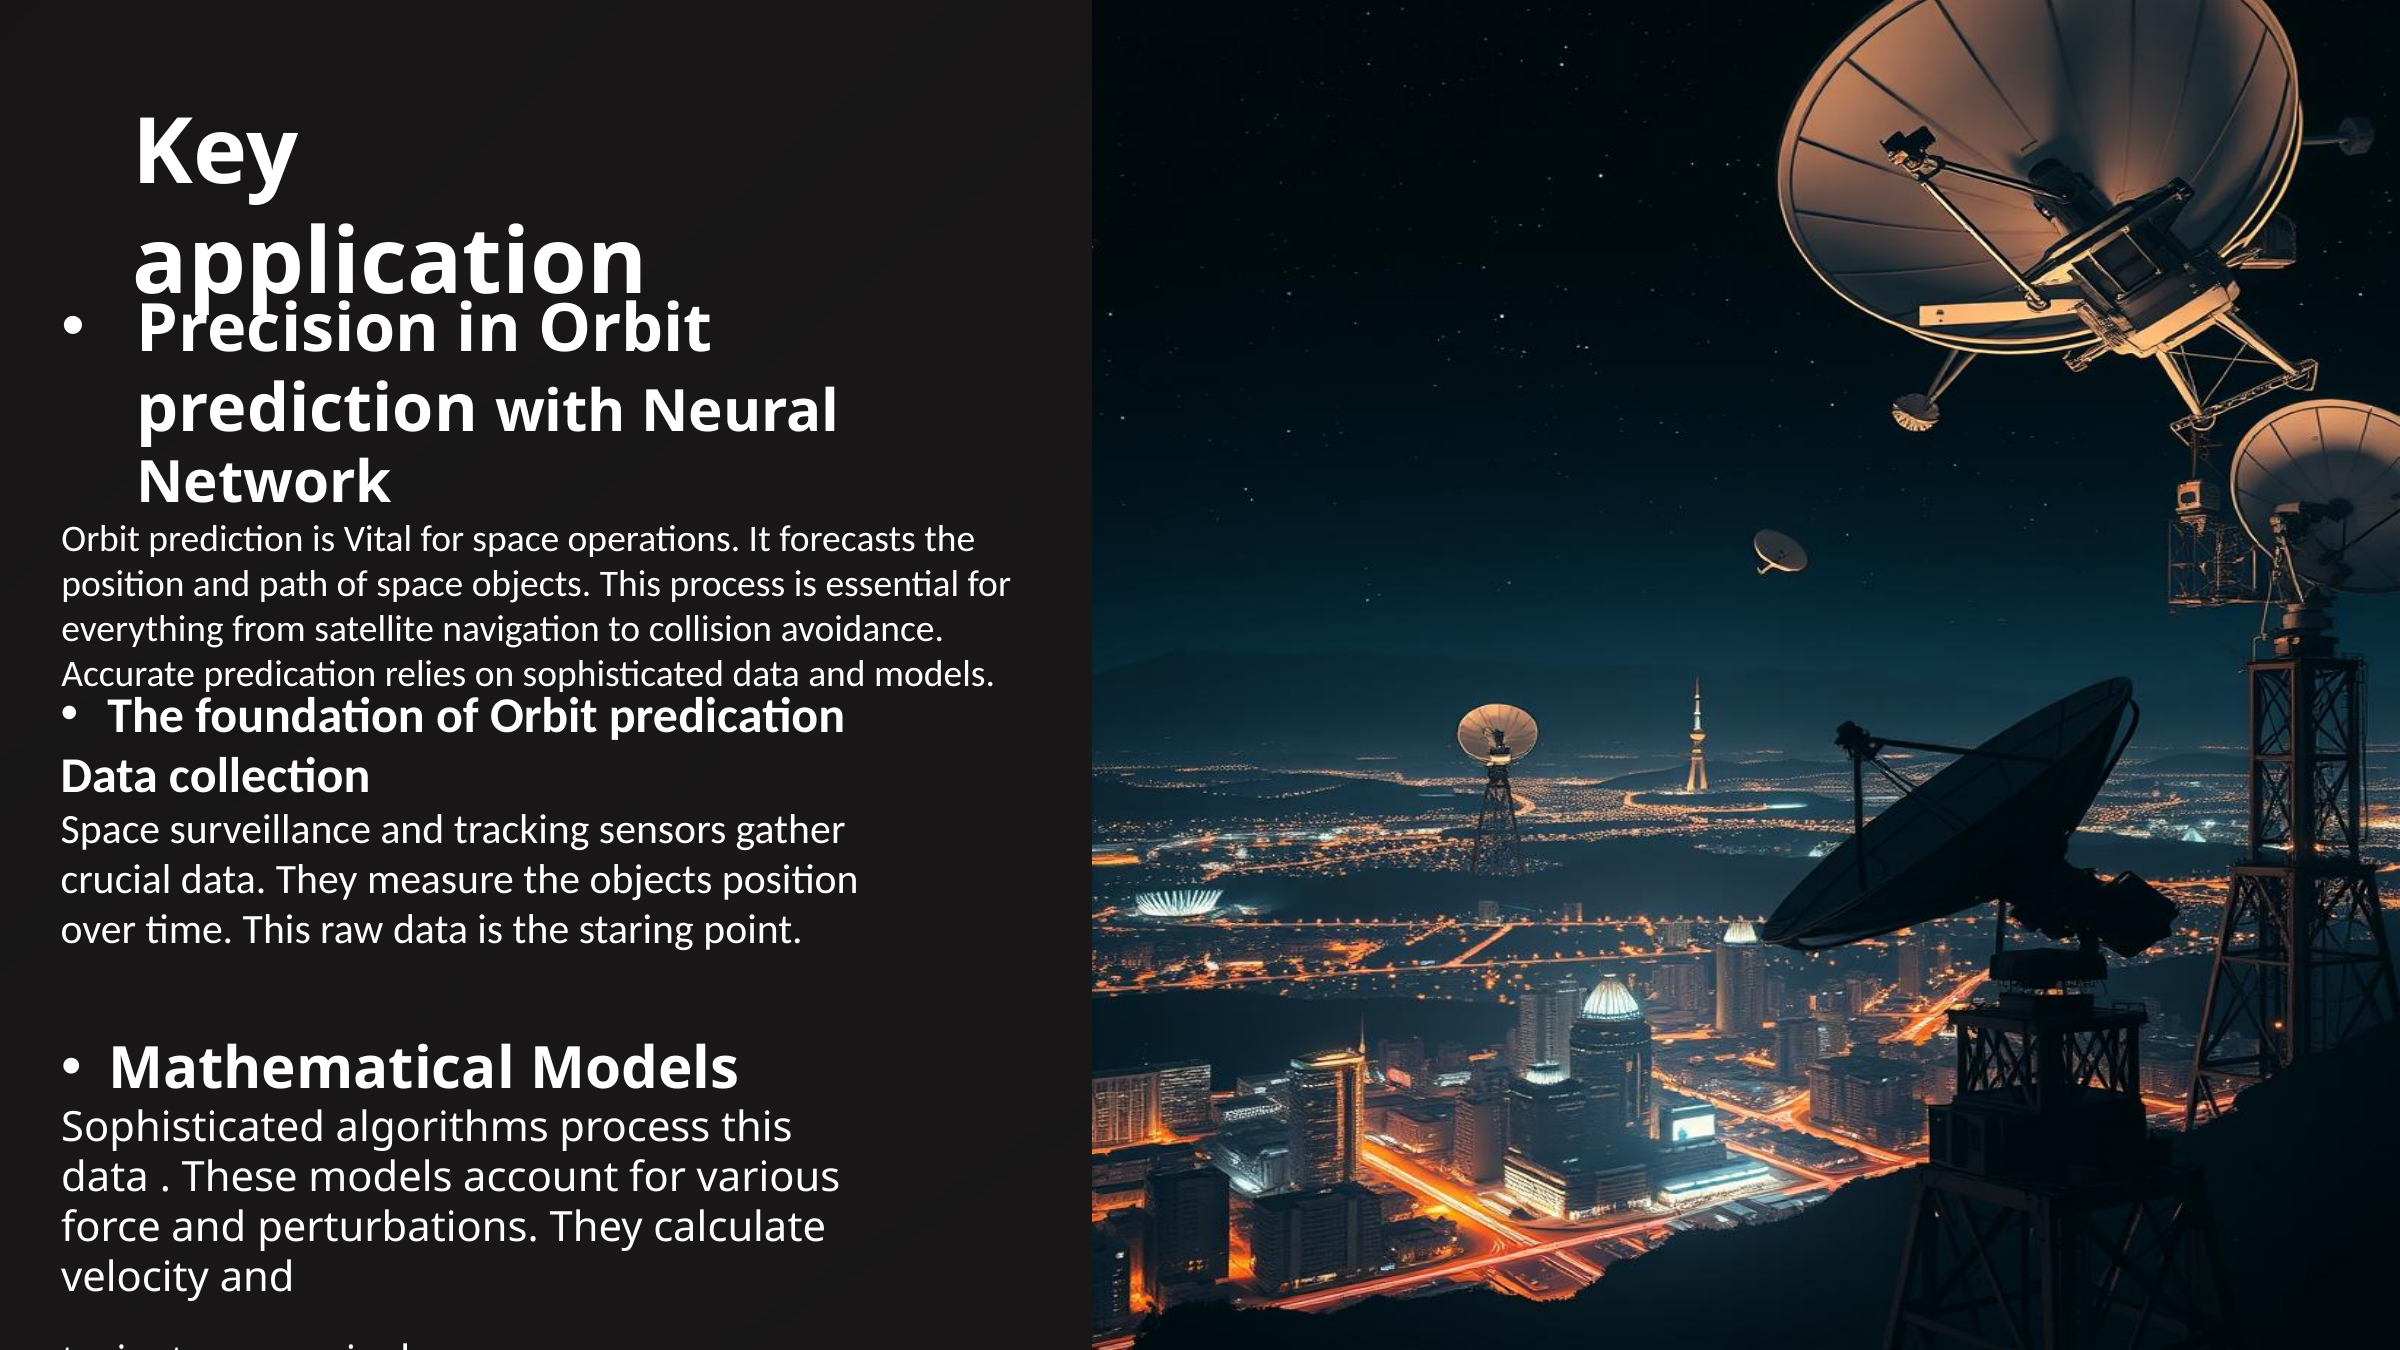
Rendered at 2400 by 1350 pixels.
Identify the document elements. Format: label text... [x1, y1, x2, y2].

text_box Key application [117, 83, 782, 276]
picture [1091, 0, 2400, 1350]
text_box Mathematical Models Sophisticated algorithms process this data . These models account for various force and perturbations. They calculate velocity and trajectory precisely. [46, 1022, 905, 1350]
text_box The foundation of Orbit predication Data collection Space surveillance and tracking sensors gather crucial data. They measure the objects position over time. This raw data is the staring point. [45, 674, 952, 960]
text_box Precision in Orbit prediction with Neural Network Orbit prediction is Vital for space operations. It forecasts the position and path of space objects. This process is essential for everything from satellite navigation to collision avoidance. Accurate predication relies on sophisticated data and models. [46, 276, 1042, 702]
